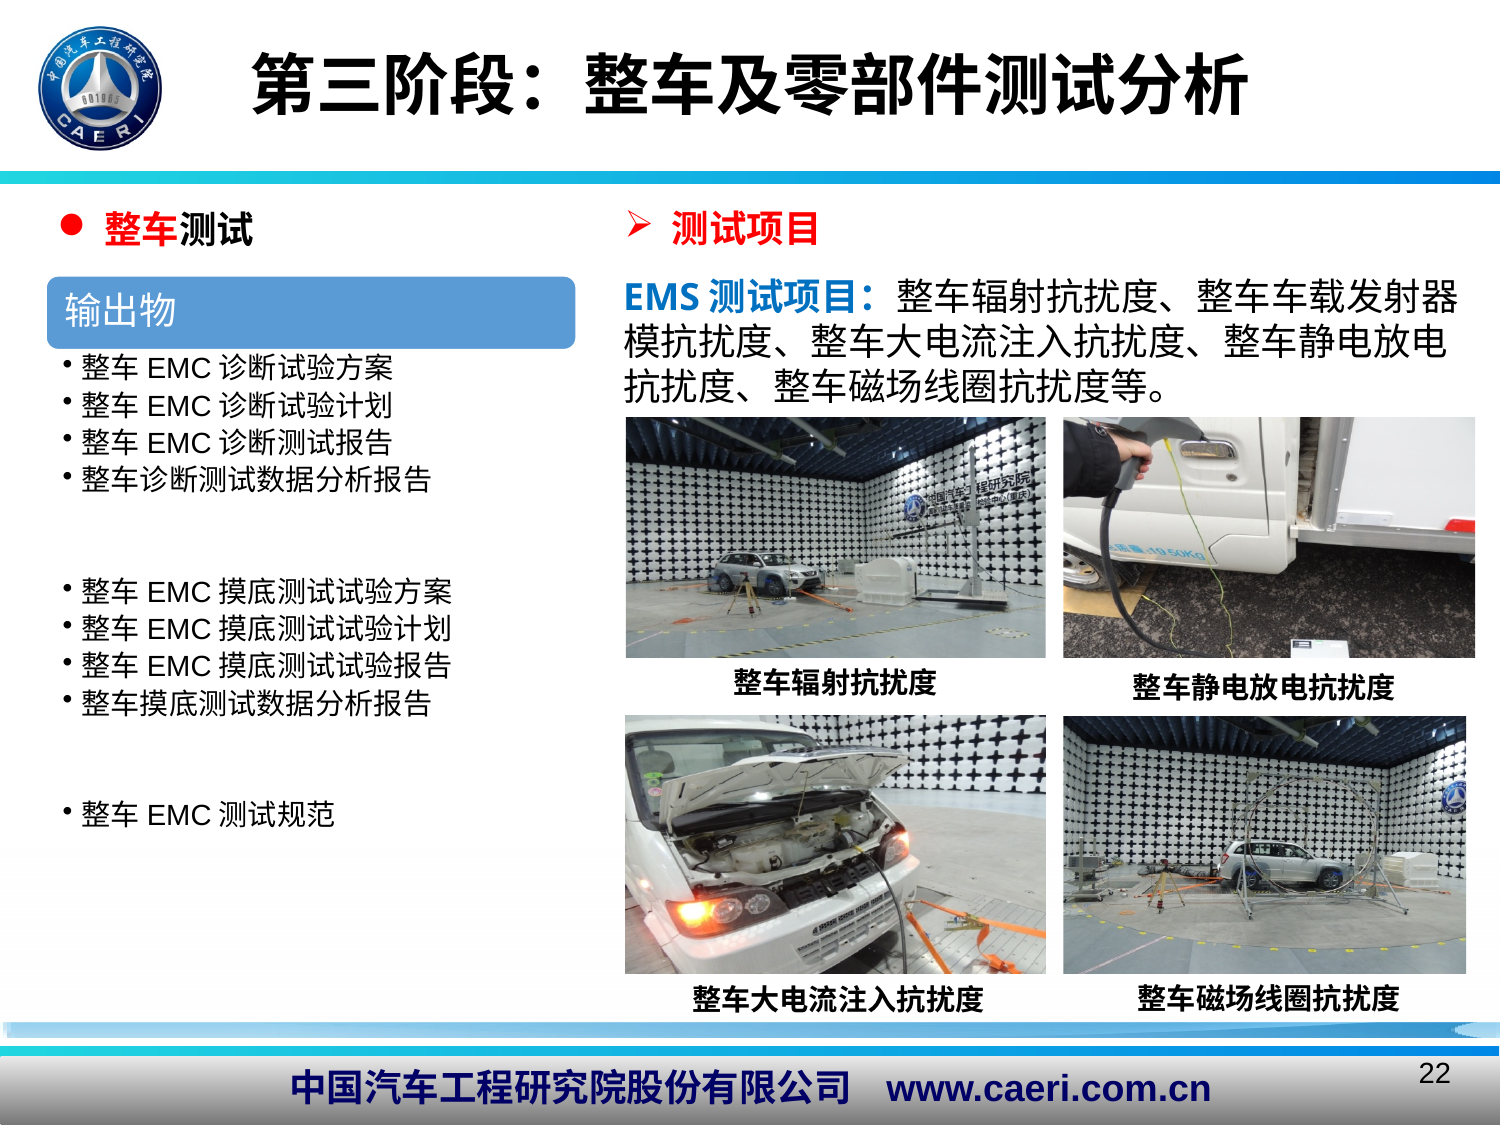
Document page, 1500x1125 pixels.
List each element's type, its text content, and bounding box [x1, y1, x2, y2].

text_box 测试项目 [609, 202, 837, 259]
slide_number 22 [1116, 1046, 1467, 1125]
text_box 整车辐射抗扰度 [718, 666, 953, 708]
text_box 整车测试 [42, 203, 270, 260]
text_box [45, 261, 577, 1000]
picture [35, 23, 164, 35]
picture [1063, 417, 1476, 658]
text_box 整车静电放电抗扰度 [1118, 666, 1412, 712]
picture [0, 715, 1500, 1038]
picture [625, 417, 1046, 658]
text_box EMS测试项目：整车辐射抗扰度、整车车载发射器模抗扰度、整车大电流注入抗扰度、整车静电放电抗扰度、整车磁场线圈抗扰度等。 [608, 265, 1475, 416]
text_box 整车磁场线圈抗扰度 [1122, 973, 1416, 1023]
text_box 整车大电流注入抗扰度 [677, 982, 1000, 1024]
text_box [1063, 716, 1467, 974]
text_box 第三阶段：整车及零部件测试分析 [0, 35, 1500, 151]
